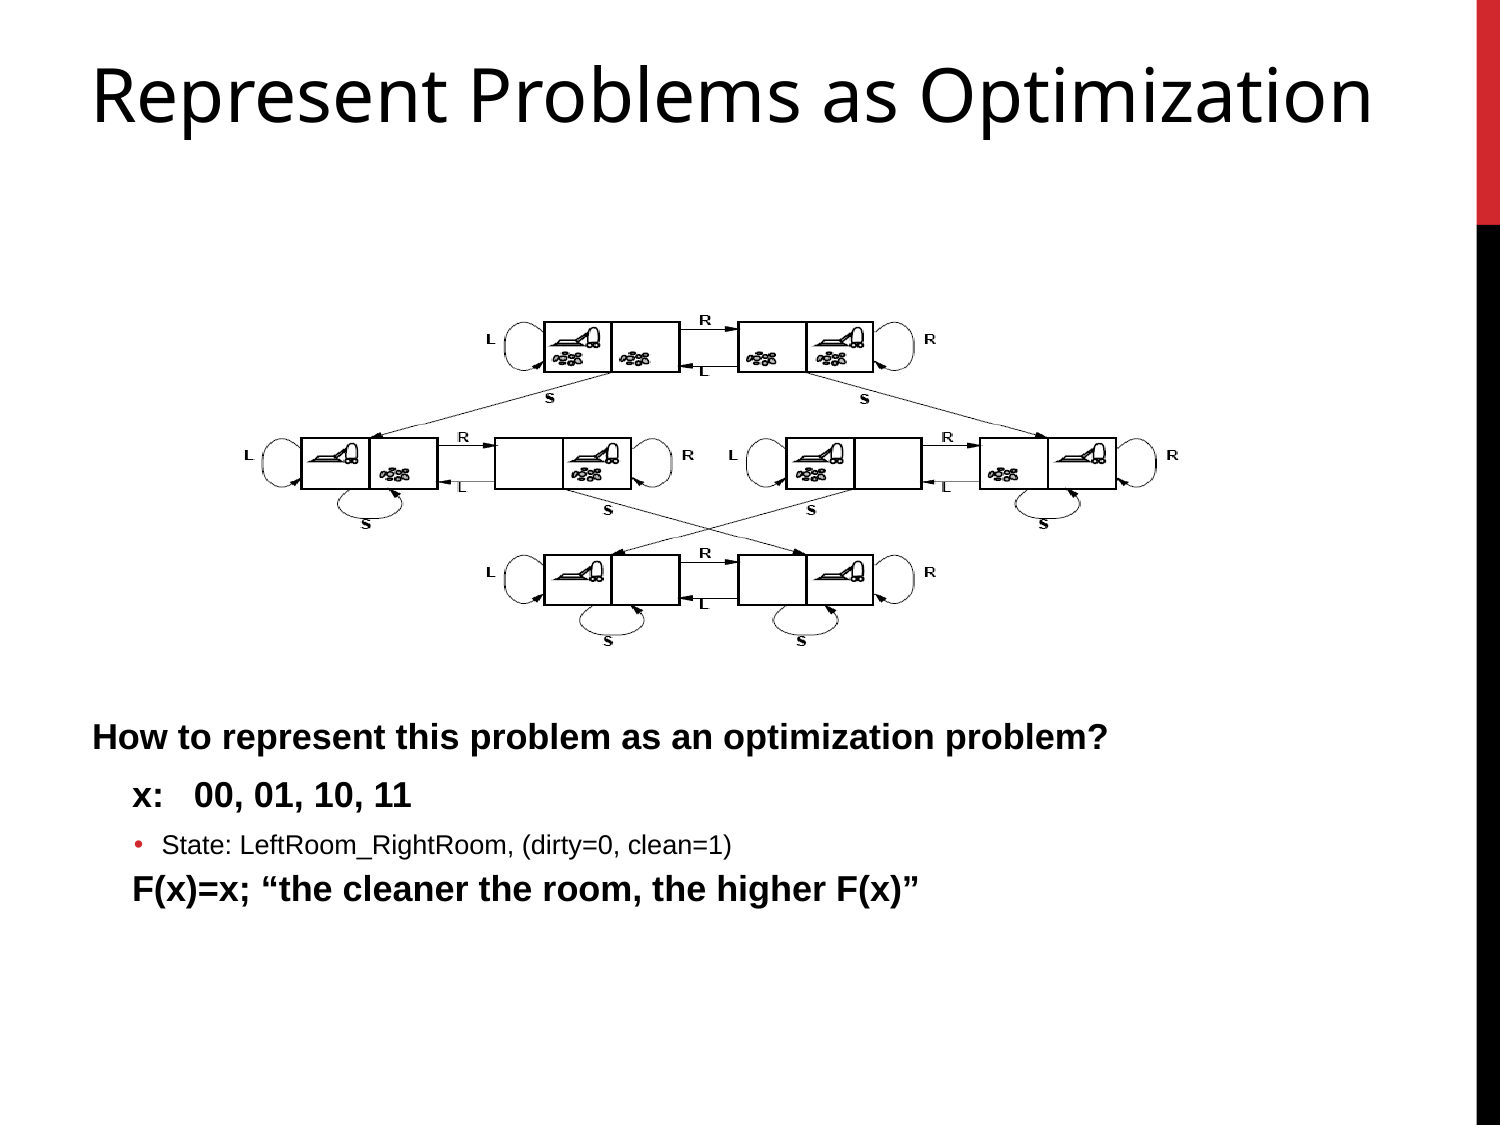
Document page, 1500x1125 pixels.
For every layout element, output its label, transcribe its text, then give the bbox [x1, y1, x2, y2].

title Represent Problems as Optimization [75, 27, 1403, 146]
list How to represent this problem as an optimization problem? x: 00, 01, 10, 11 State: LeftRoom_RightRoom, (dirty=0, clean=1) F(x)=x; “the cleaner the room, the higher F(x)” [77, 706, 1452, 919]
picture [224, 312, 1212, 651]
